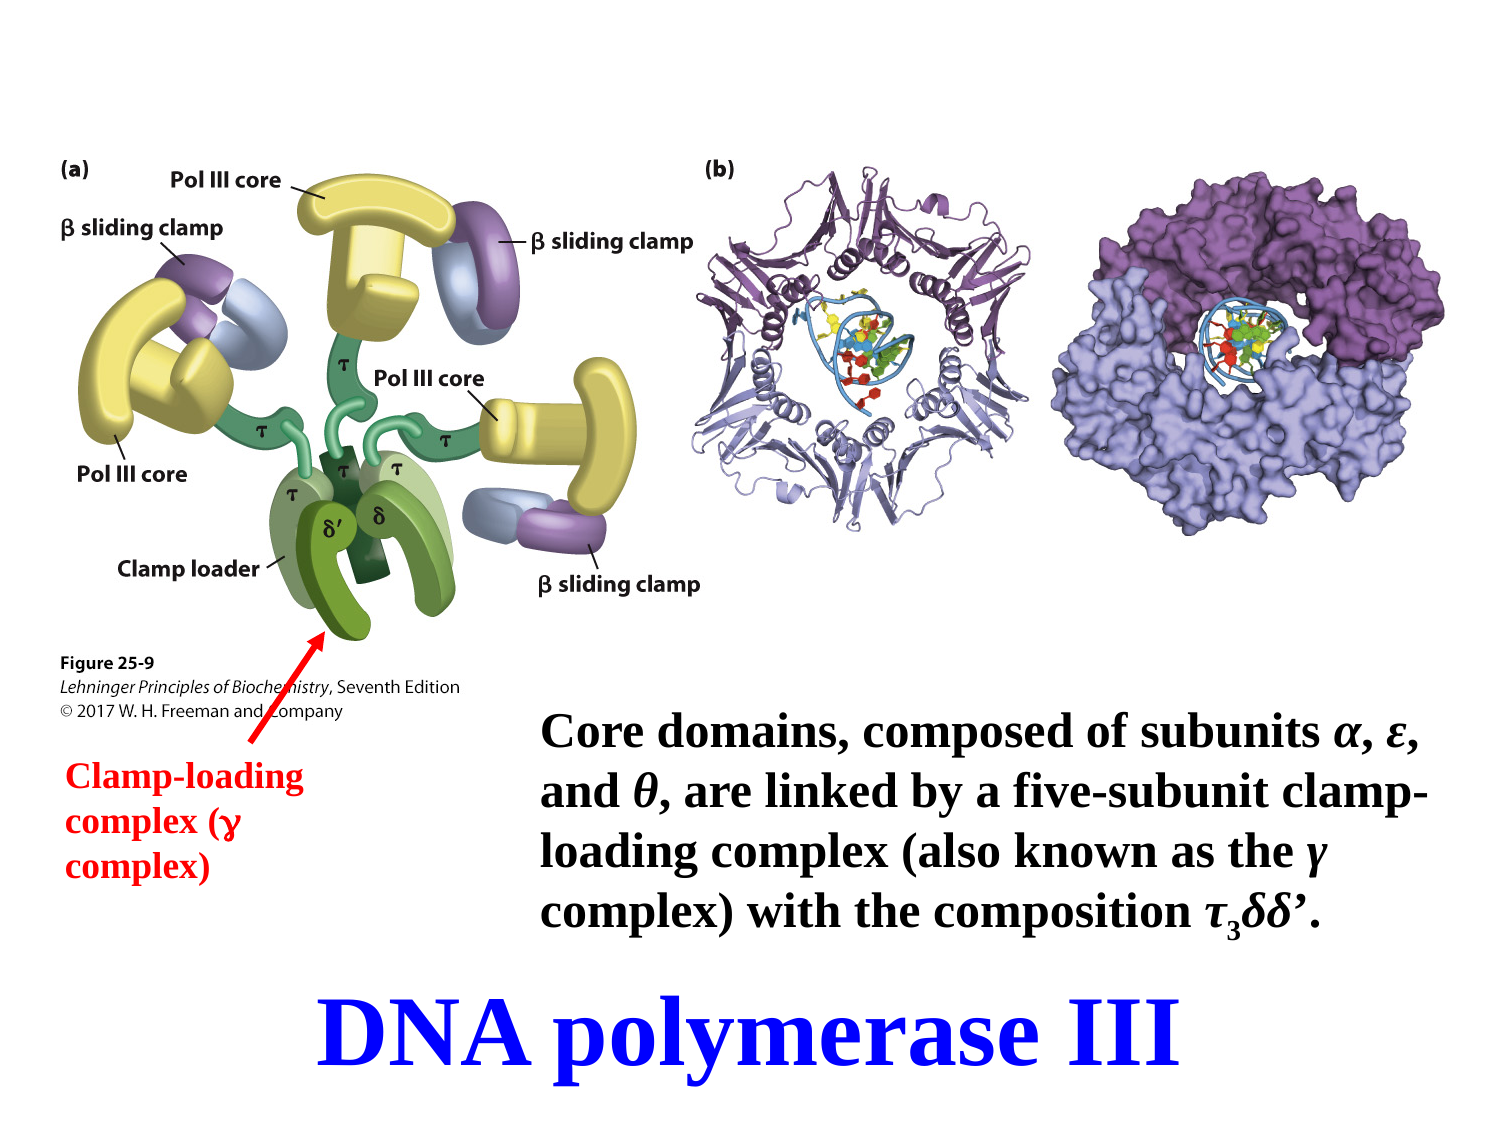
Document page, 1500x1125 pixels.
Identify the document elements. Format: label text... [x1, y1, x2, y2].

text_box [249, 630, 326, 743]
text_box Clamp-loading complex (g complex) [50, 743, 410, 939]
title DNA polymerase III [112, 987, 1388, 1063]
text_box Core domains, composed of subunits α, ε, and θ, are linked by a five-subunit clamp-loading complex (also known as the γ complex) with the composition τ3δδ’. [524, 690, 1467, 954]
picture [49, 150, 1451, 726]
